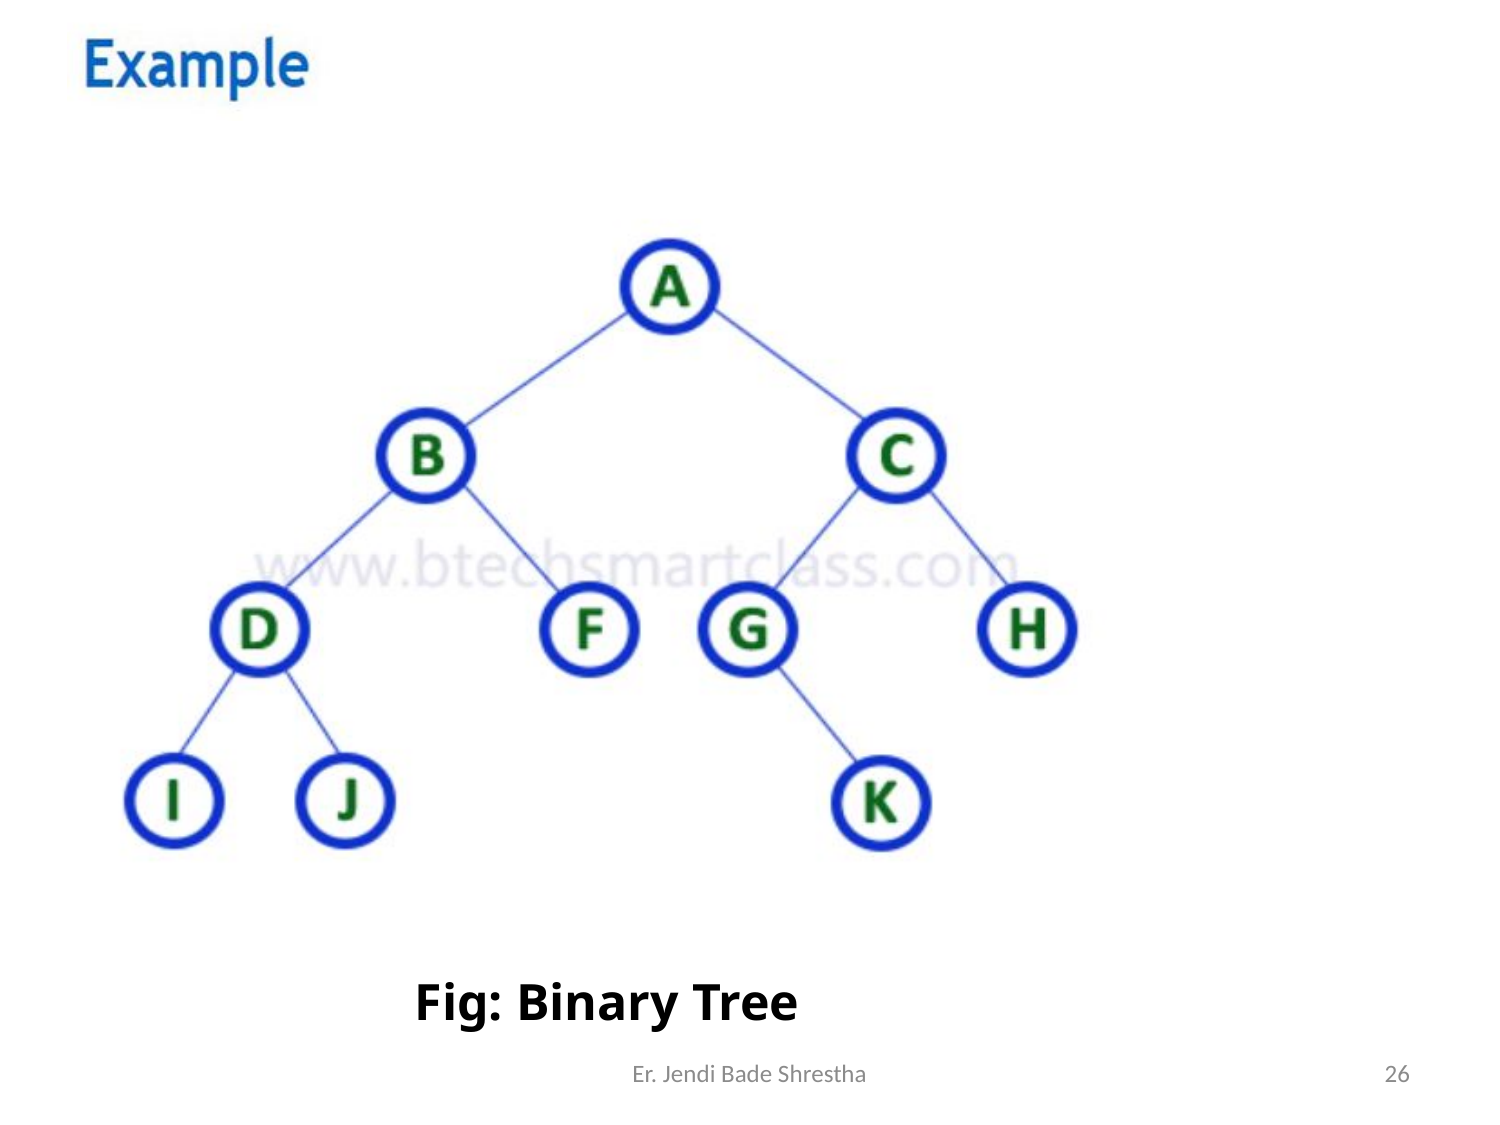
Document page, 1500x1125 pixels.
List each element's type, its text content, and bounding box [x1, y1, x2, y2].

picture [4, 137, 1151, 944]
text_box Fig: Binary Tree [399, 963, 1075, 1038]
footer Er. Jendi Bade Shrestha [512, 1042, 988, 1103]
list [66, 0, 401, 121]
slide_number 26 [1074, 1042, 1425, 1103]
